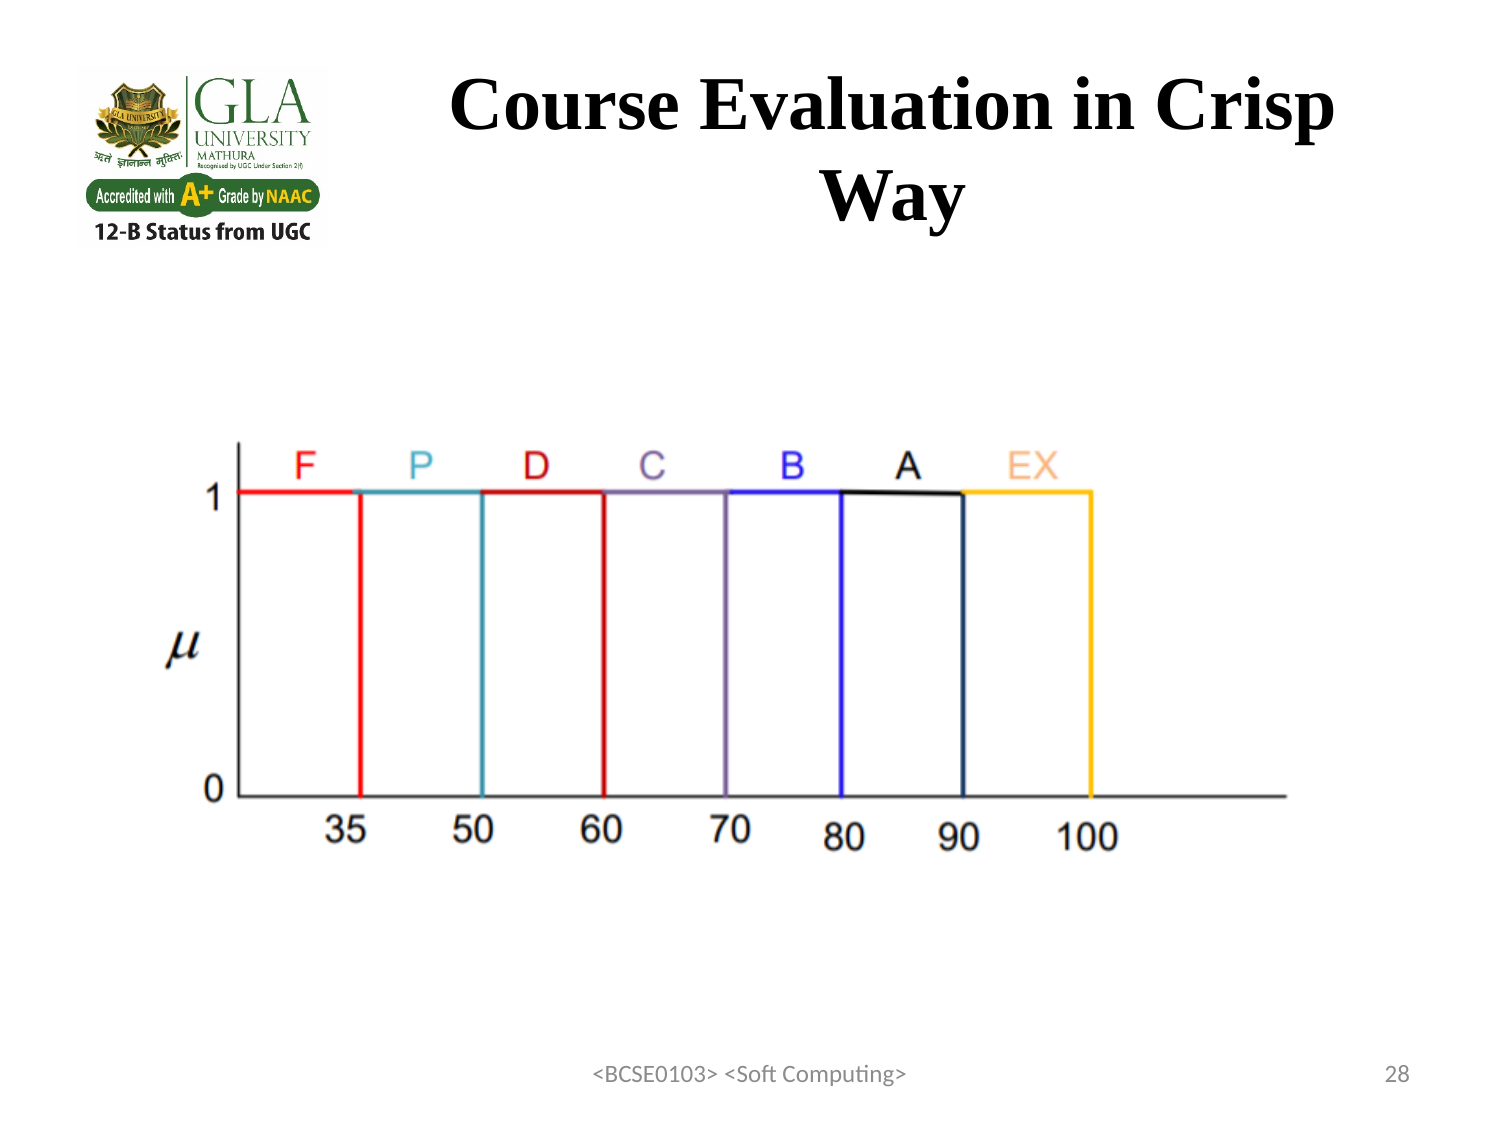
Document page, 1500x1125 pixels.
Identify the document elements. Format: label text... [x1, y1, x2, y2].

picture [76, 66, 329, 249]
slide_number 28 [1074, 1042, 1425, 1103]
title Course Evaluation in Crisp Way [360, 45, 1425, 244]
footer <BCSE0103> <Soft Computing> [512, 1042, 988, 1103]
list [135, 321, 1365, 960]
